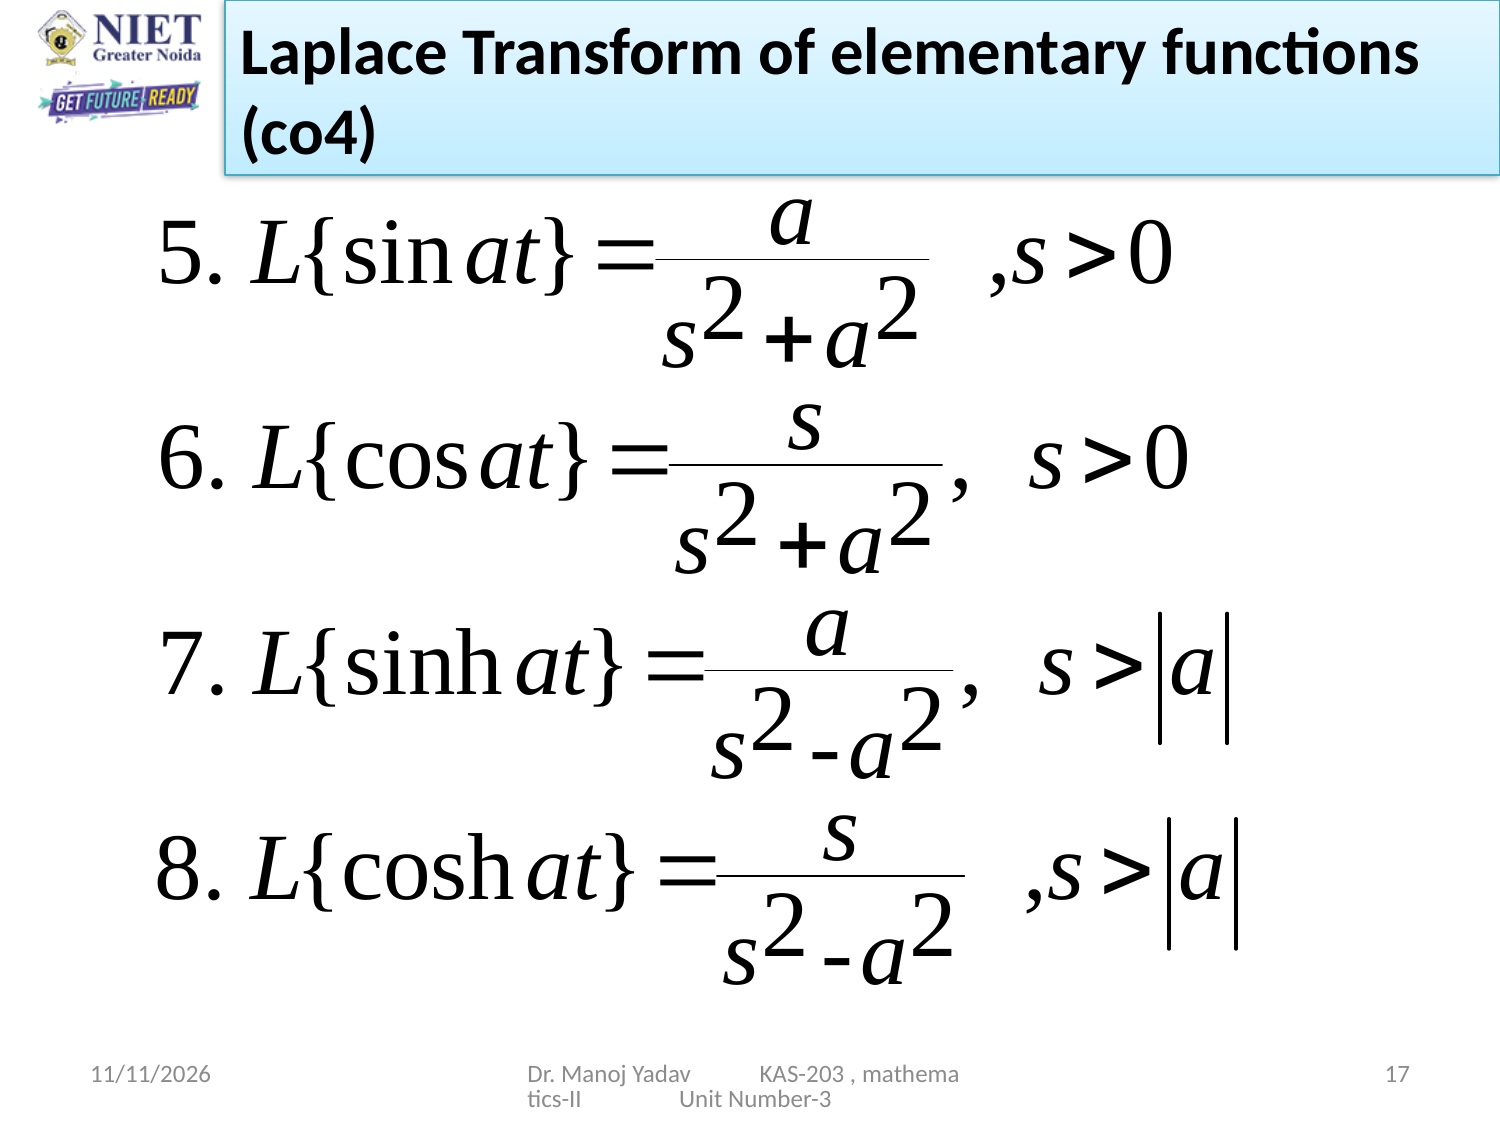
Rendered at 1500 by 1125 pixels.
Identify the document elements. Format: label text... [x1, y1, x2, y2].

slide_number 17 [1254, 1042, 1425, 1103]
slide_number 05-Jun-21 [75, 1042, 144, 1103]
text_box Laplace Transform of elementary functions (co4) [224, 0, 1500, 176]
picture [0, 0, 238, 135]
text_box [149, 181, 1251, 1125]
